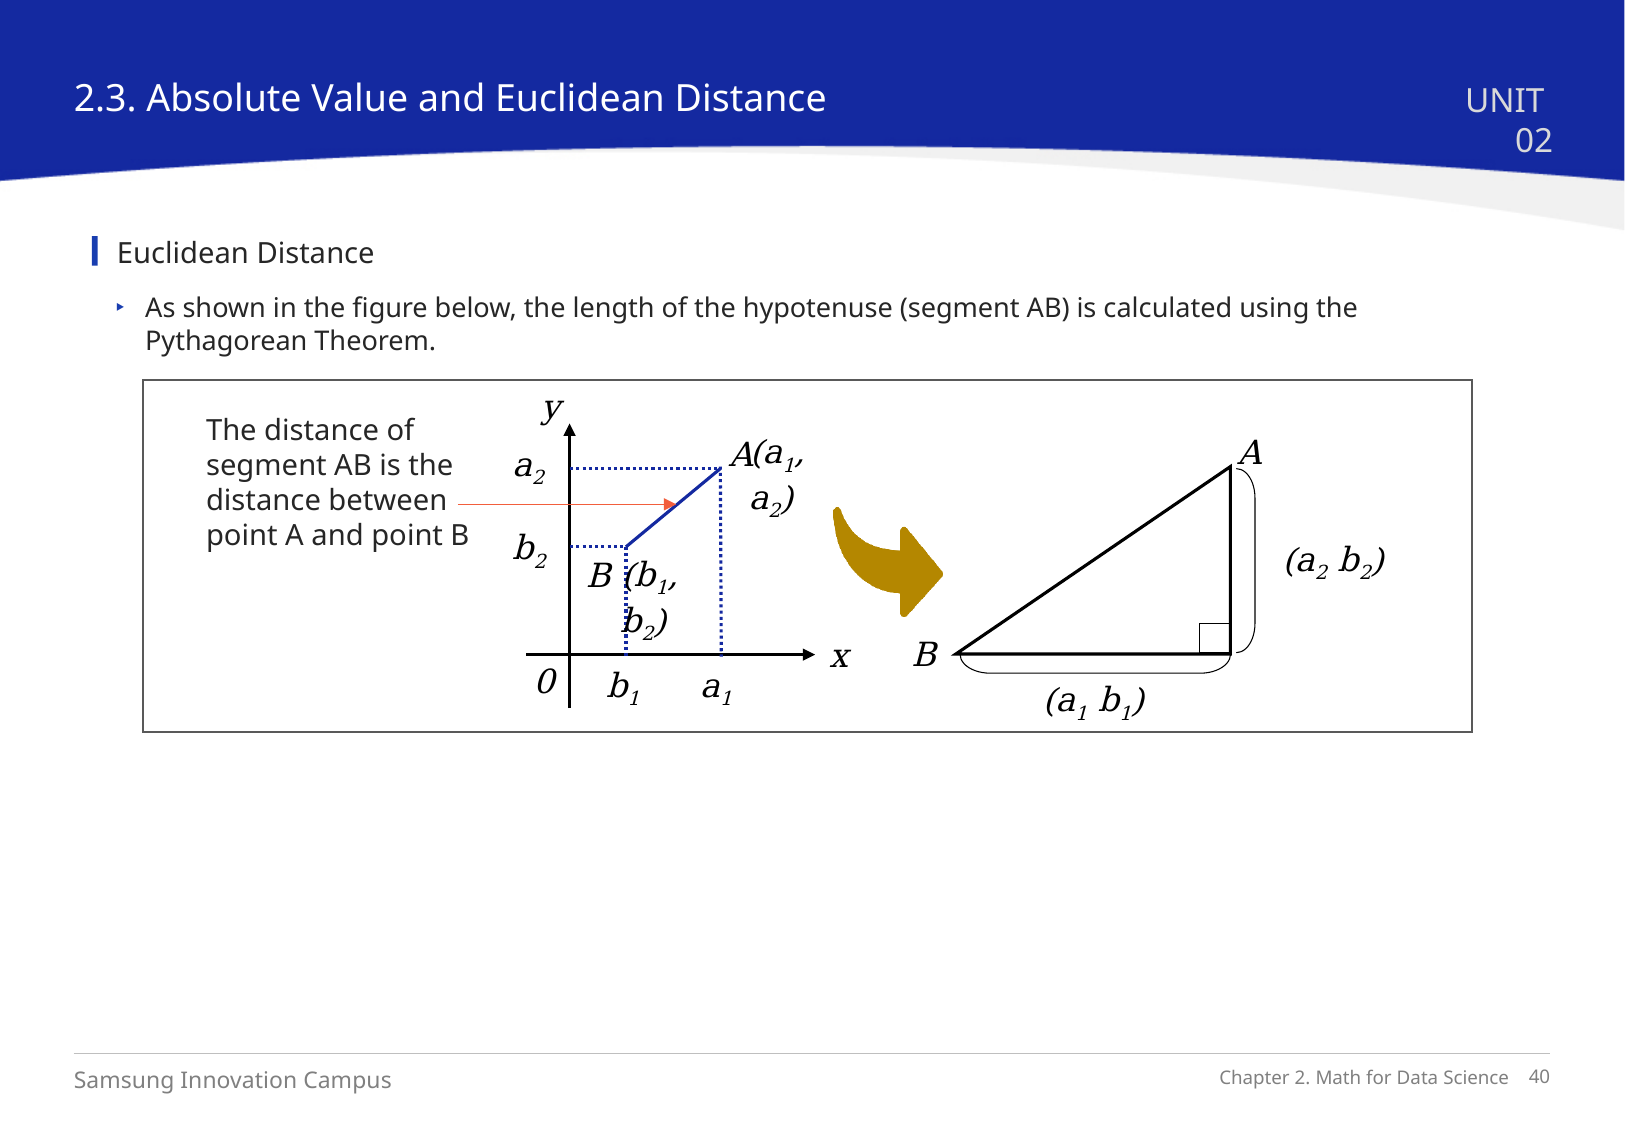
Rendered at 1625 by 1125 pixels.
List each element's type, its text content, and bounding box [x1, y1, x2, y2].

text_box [142, 378, 1472, 733]
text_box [73, 73, 1554, 120]
text_box As shown in the figure below, the length of the hypotenuse (segment AB) is calculated using the Pythagorean Theorem. [114, 278, 1532, 368]
picture [0, 0, 1625, 1125]
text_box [91, 234, 1533, 270]
